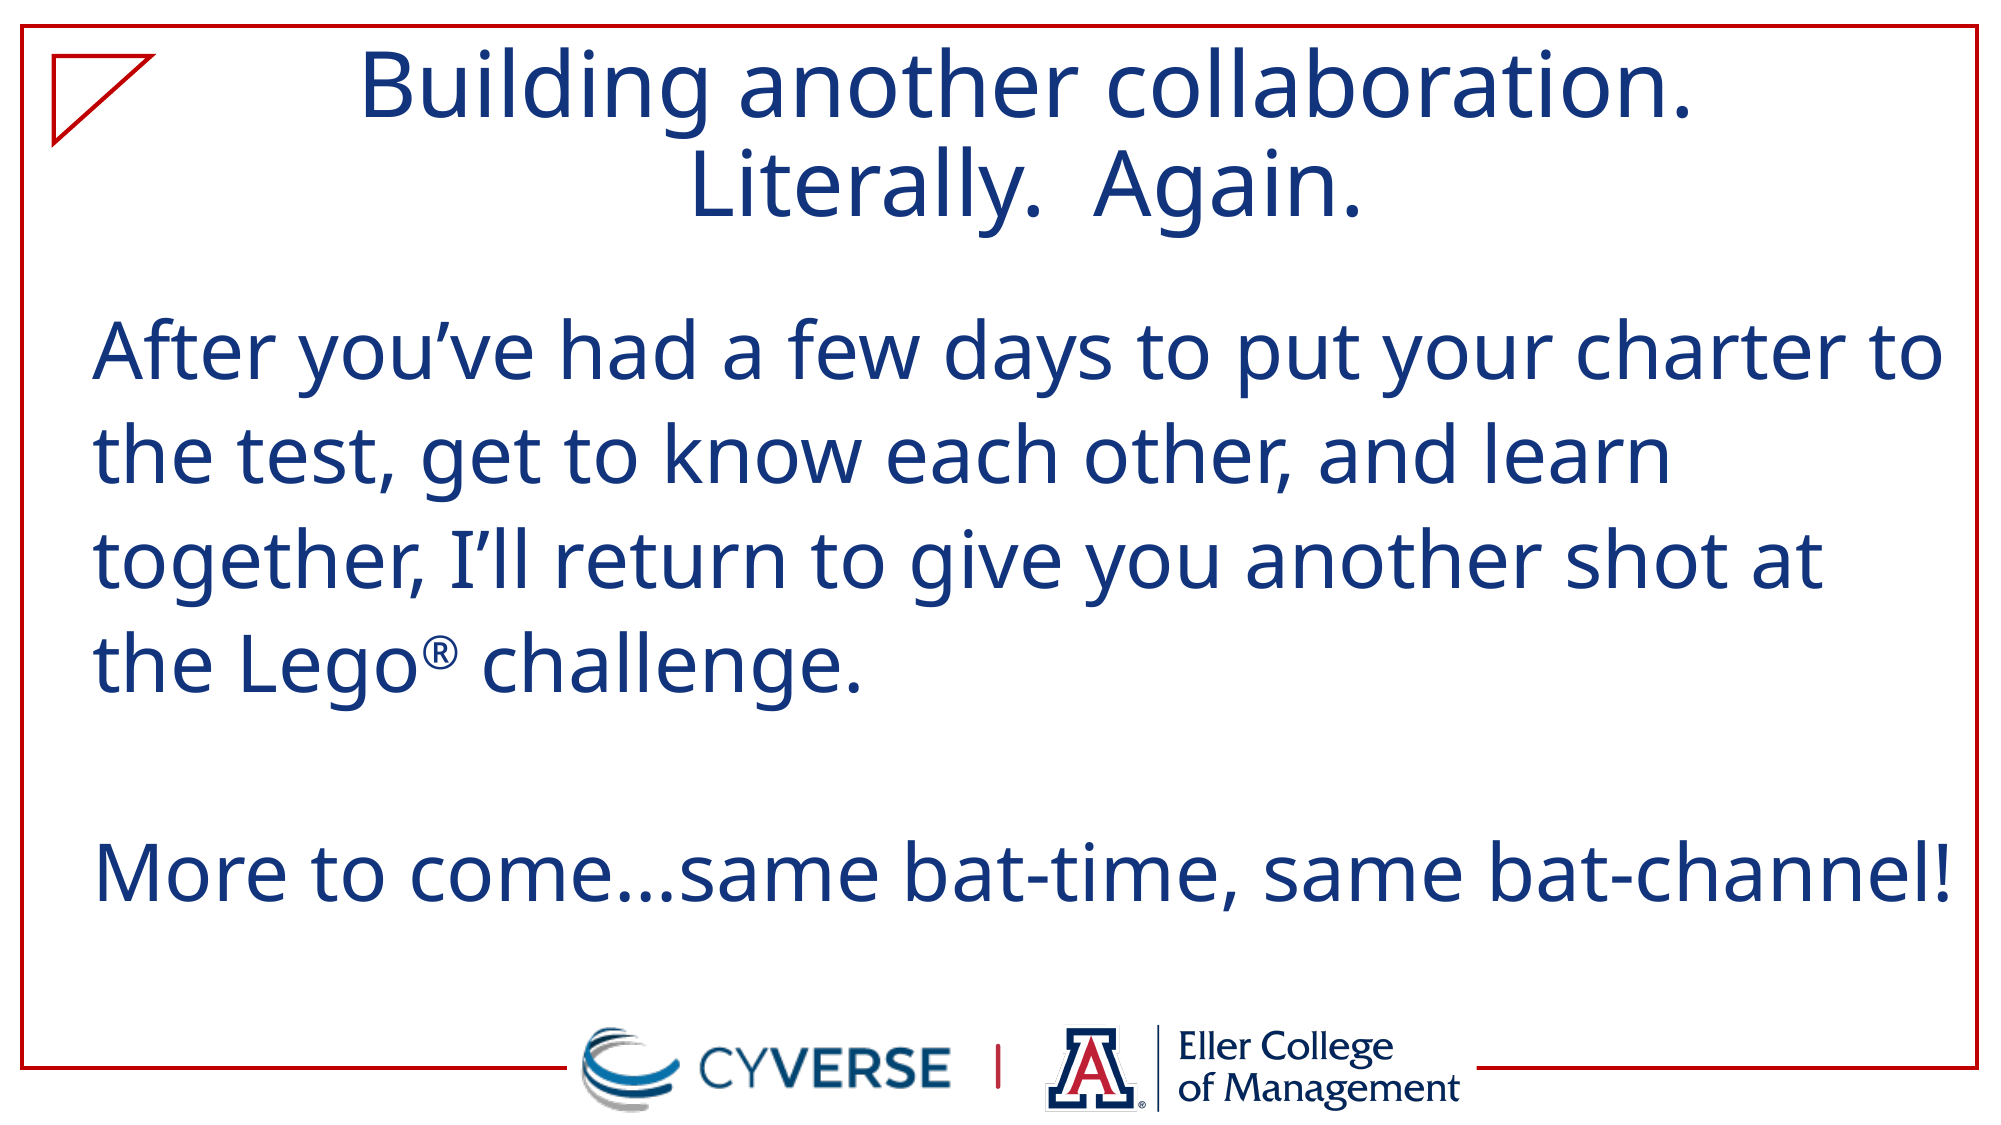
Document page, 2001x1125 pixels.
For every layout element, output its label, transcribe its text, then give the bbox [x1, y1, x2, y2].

title Building another collaboration. Literally. Again. [77, 28, 1977, 246]
text_box [563, 1010, 1477, 1125]
list After you’ve had a few days to put your charter to the test, get to know each other, and learn together, I’ll return to give you another shot at the Lego® challenge. More to come…same bat-time, same bat-channel! [77, 283, 1977, 1009]
